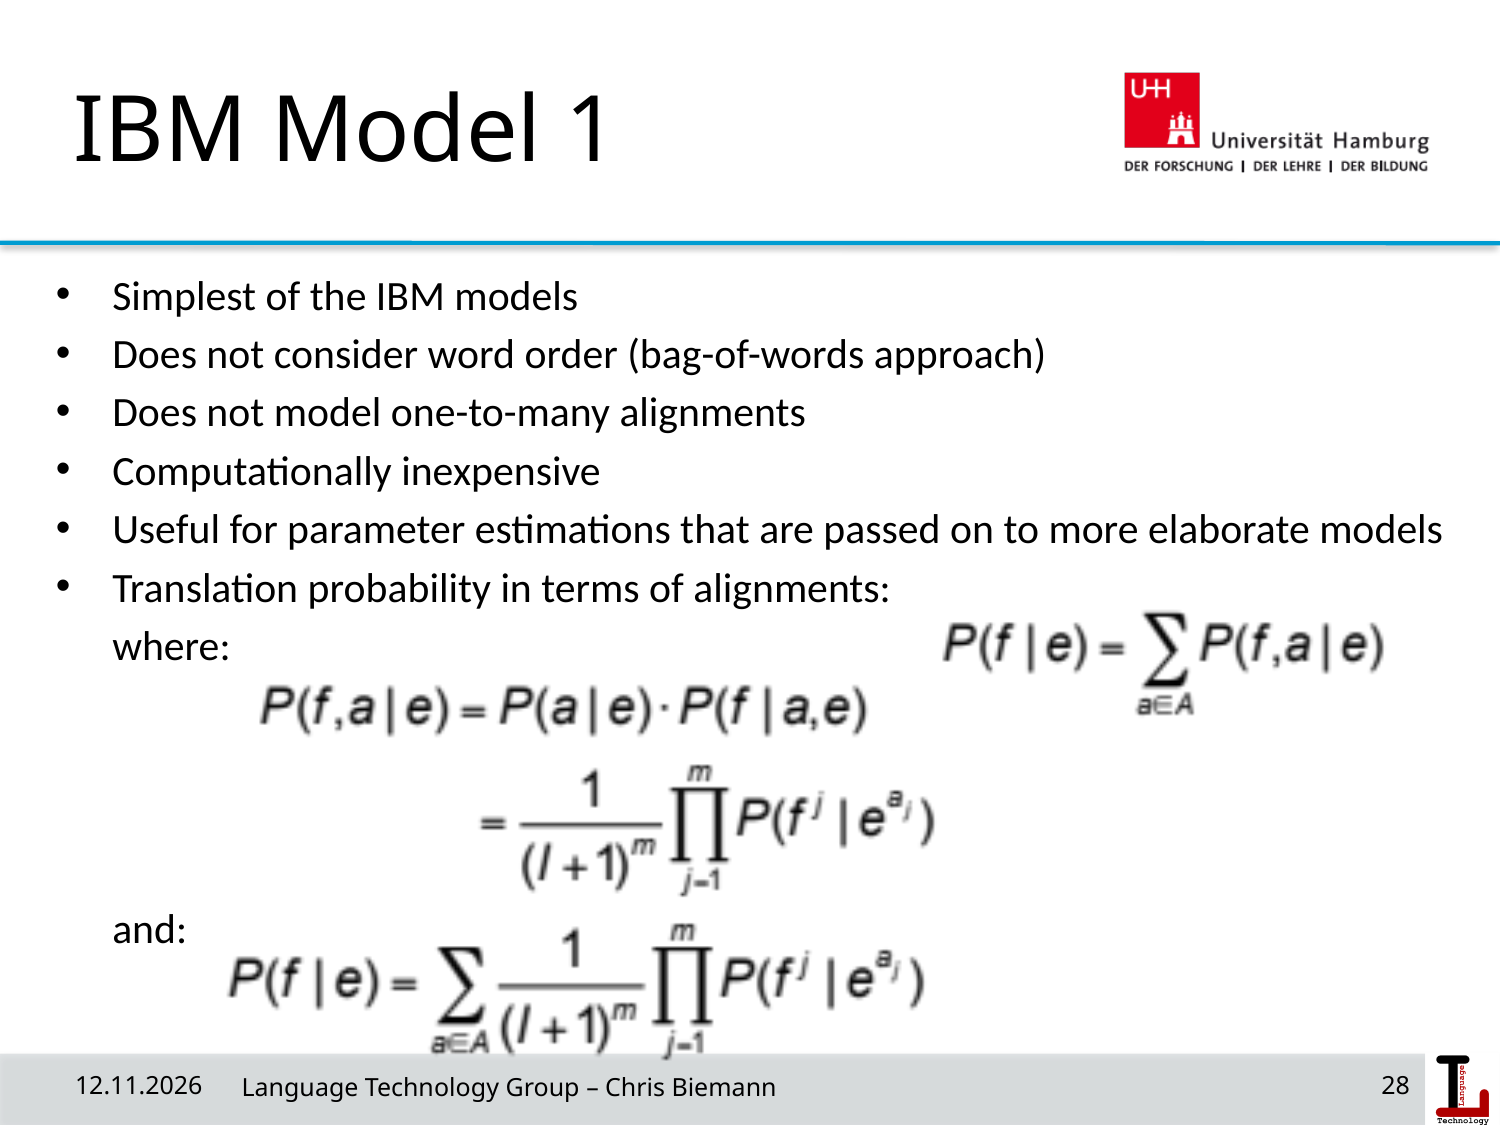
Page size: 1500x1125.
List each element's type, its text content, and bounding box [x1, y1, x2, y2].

list Simplest of the IBM models Does not consider word order (bag-of-words approach) Does not model one-to-many alignments Computationally inexpensive Useful for parameter estimations that are passed on to more elaborate models Translation probability in terms of alignments: where: and: [41, 261, 1459, 1047]
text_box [221, 901, 931, 1068]
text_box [937, 601, 1388, 719]
text_box 01/07/20 [74, 1056, 224, 1117]
slide_number 28 [1196, 1056, 1425, 1117]
title IBM Model 1 [58, 62, 1187, 200]
text_box Language Technology Group – Chris Biemann [235, 1056, 978, 1117]
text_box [255, 677, 938, 904]
picture [1425, 1052, 1500, 1125]
